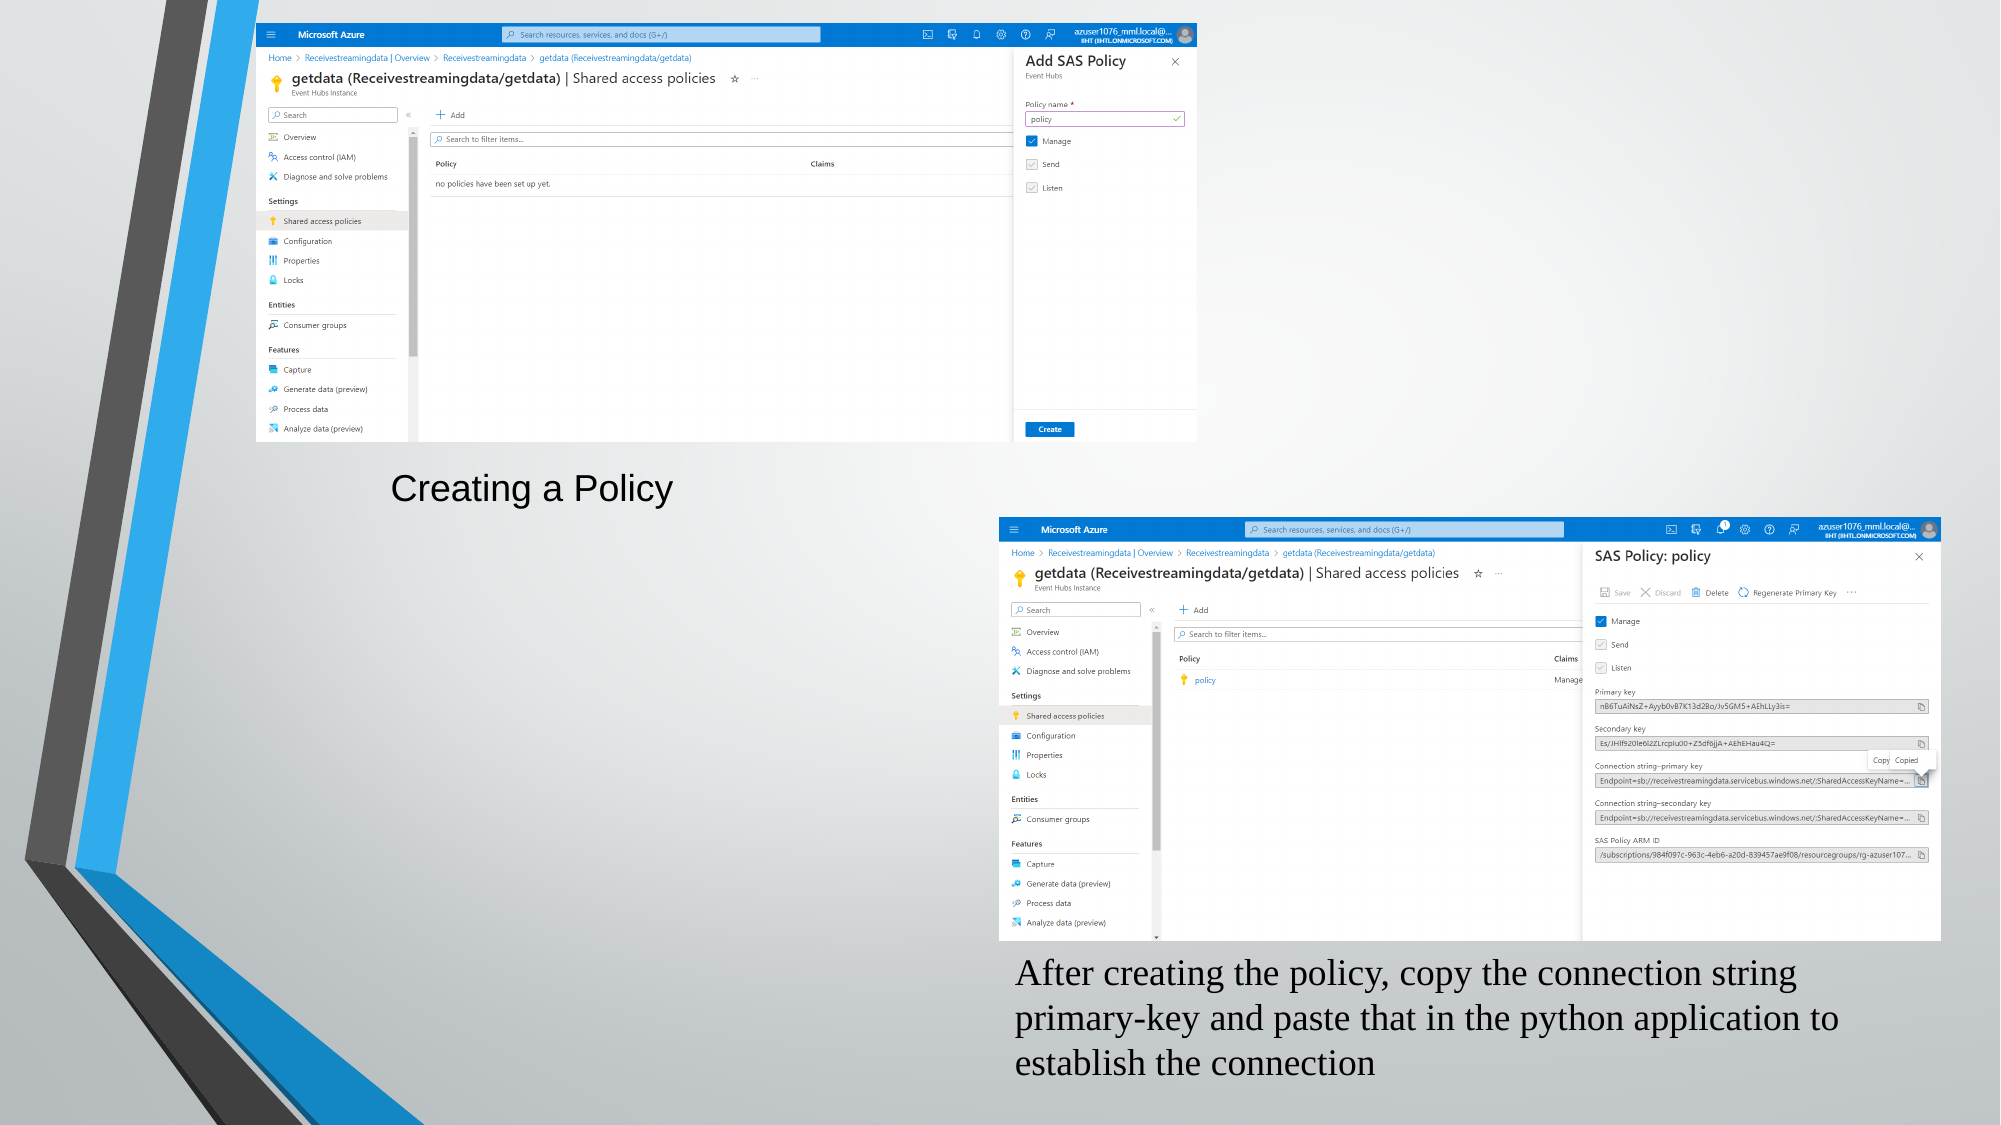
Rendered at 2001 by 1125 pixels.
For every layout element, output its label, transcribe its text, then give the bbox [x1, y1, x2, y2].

picture [999, 516, 1941, 941]
text_box Creating a Policy [375, 456, 705, 517]
picture [256, 23, 1198, 442]
text_box After creating the policy, copy the connection string primary-key and paste that in the python application to establish the connection [999, 941, 1925, 1125]
